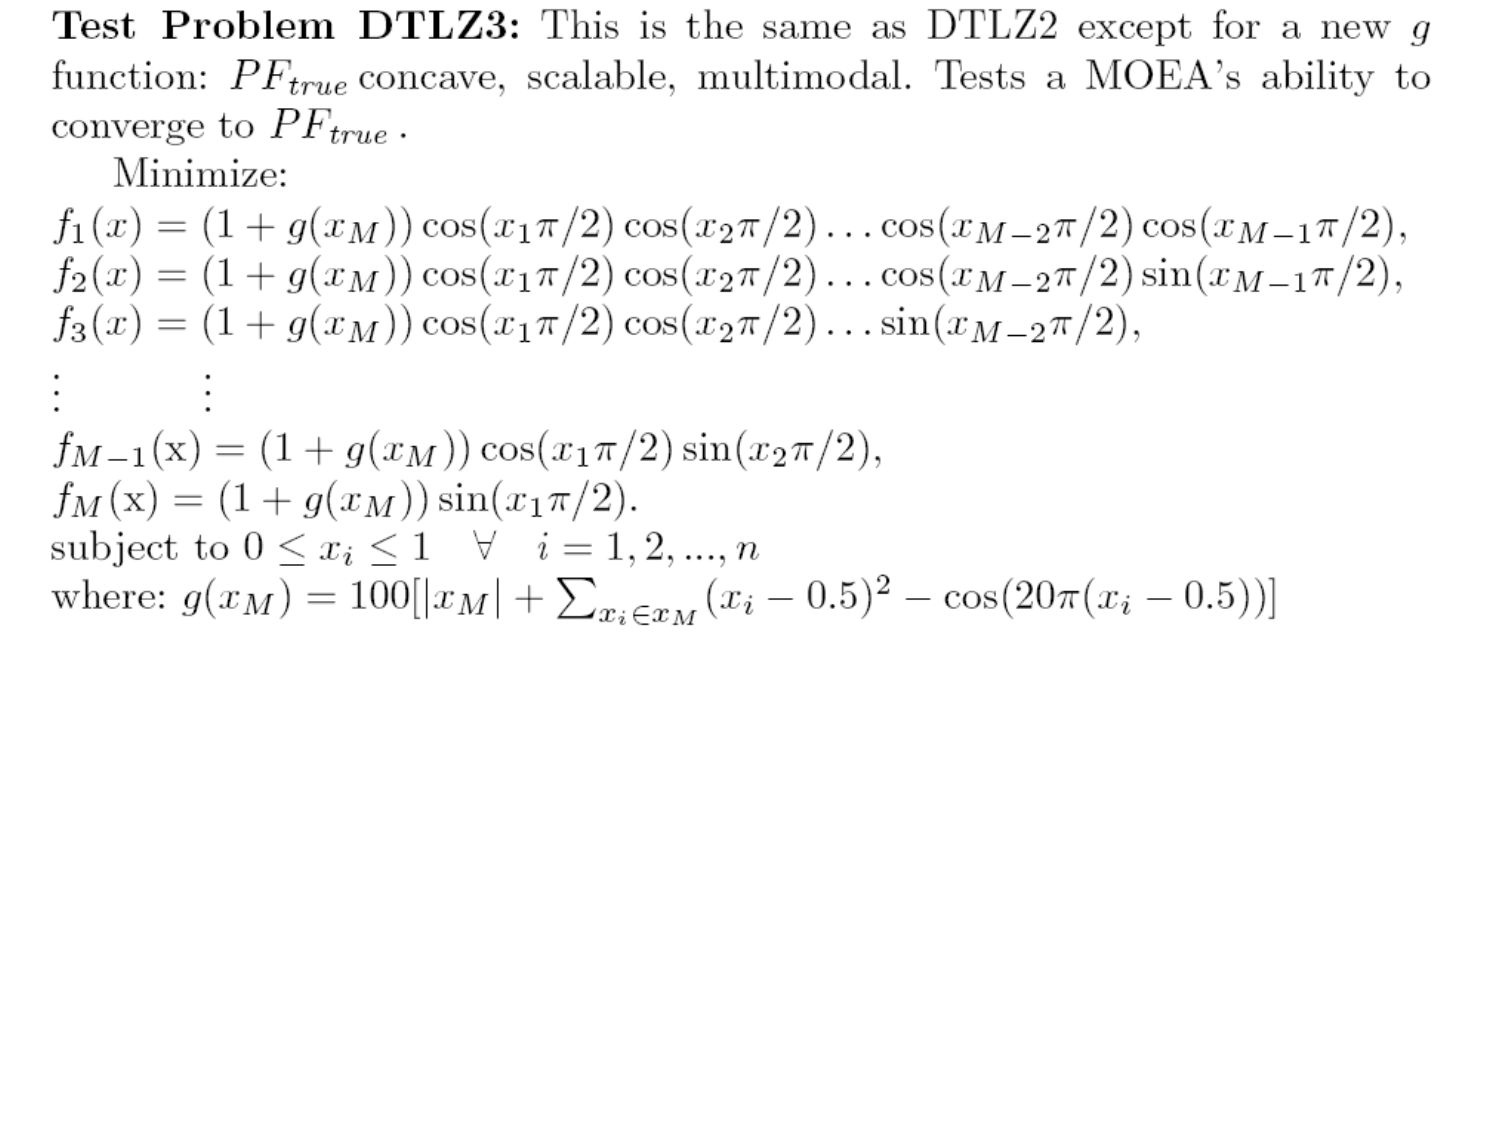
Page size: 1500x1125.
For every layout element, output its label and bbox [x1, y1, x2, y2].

picture [37, 0, 1442, 638]
